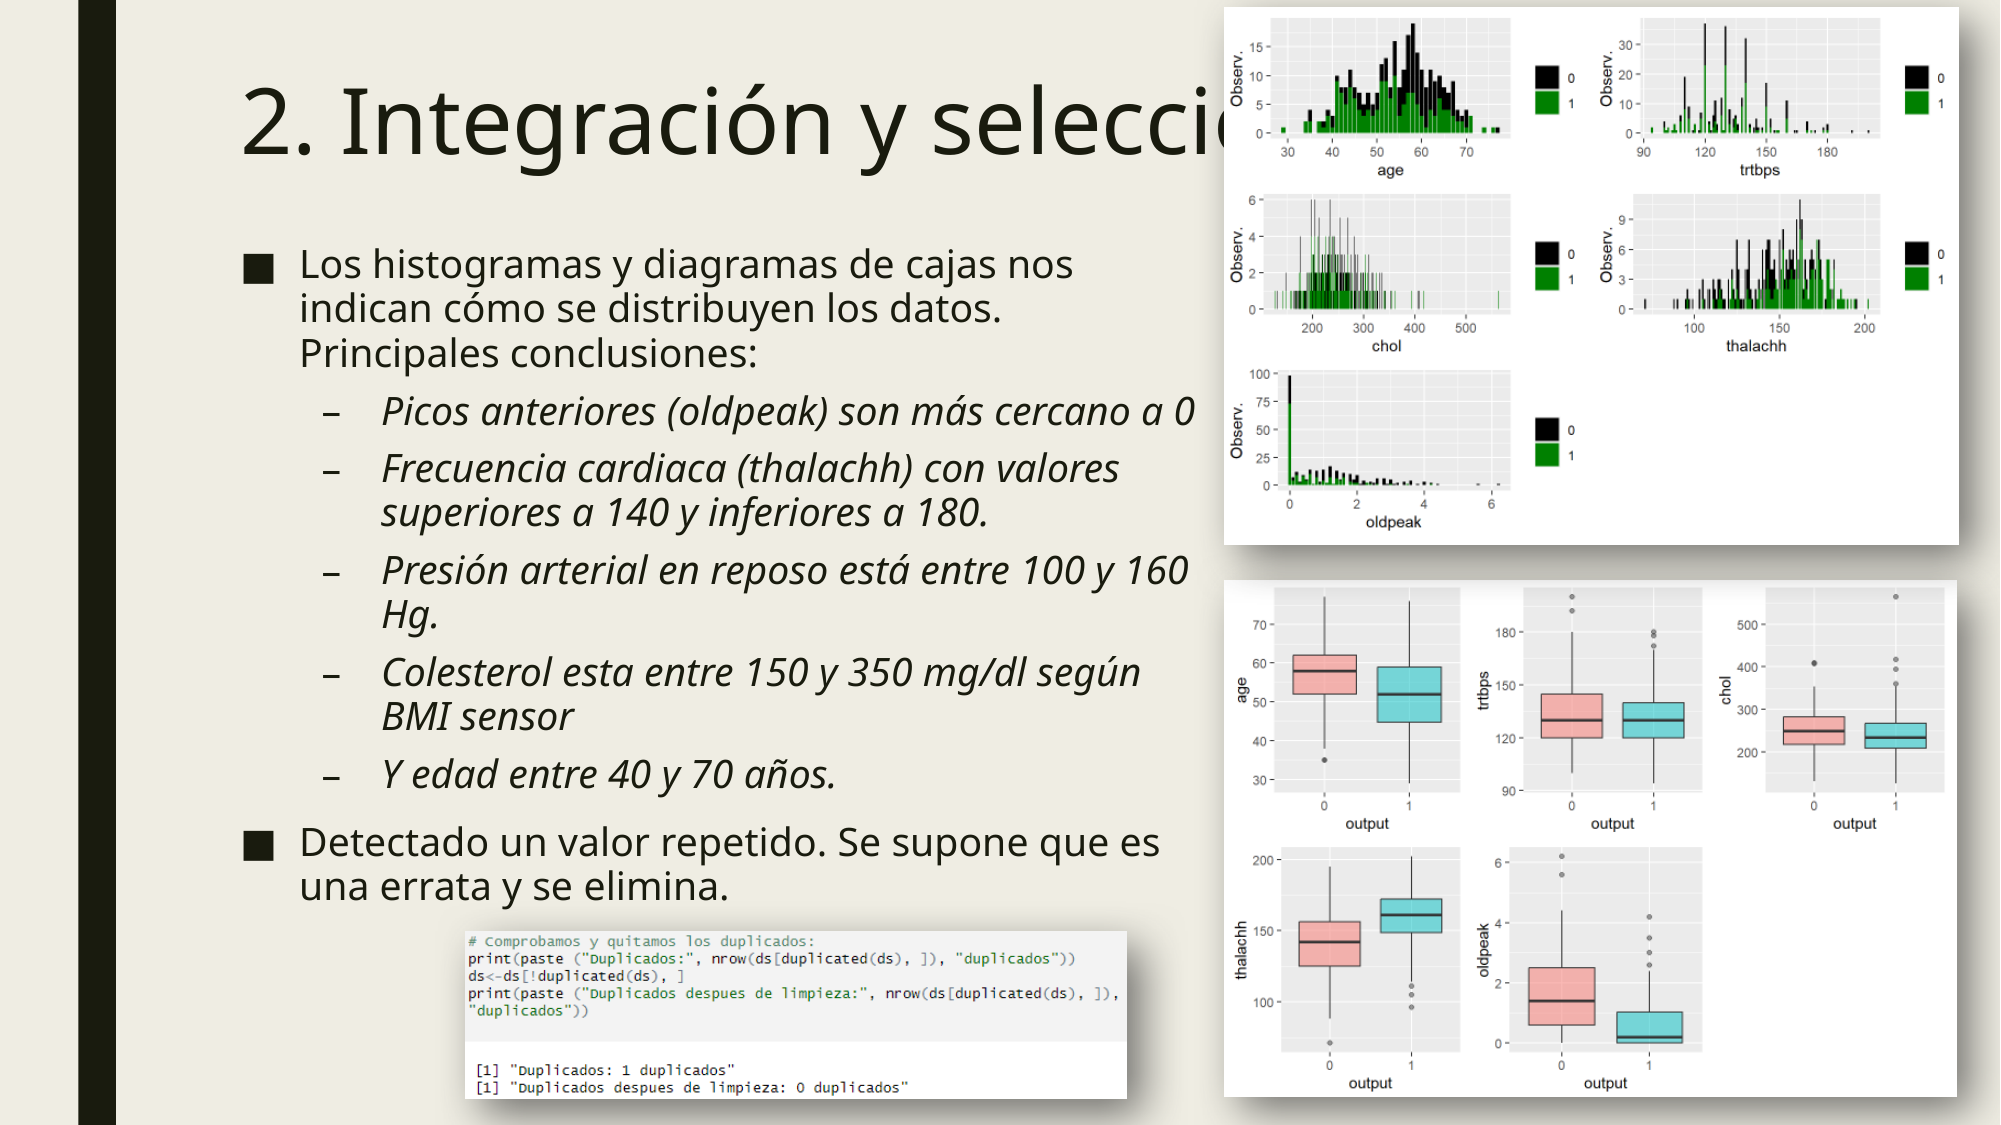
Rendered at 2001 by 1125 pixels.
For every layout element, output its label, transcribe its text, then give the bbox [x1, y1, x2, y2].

picture [1224, 7, 1959, 545]
title 2. Integración y selección [225, 68, 1206, 198]
list Los histogramas y diagramas de cajas nos indican cómo se distribuyen los datos. Principales conclusiones: Picos anteriores (oldpeak) son más cercano a 0 Frecuencia cardiaca (thalachh) con valores superiores a 140 y inferiores a 180. Presión arterial en reposo está entre 100 y 160 Hg. Colesterol esta entre 150 y 350 mg/dl según BMI sensor Y edad entre 40 y 70 años. Detectado un valor repetido. Se supone que es una errata y se elimina. [225, 235, 1212, 963]
picture [1224, 580, 1957, 1097]
picture [465, 931, 1127, 1099]
